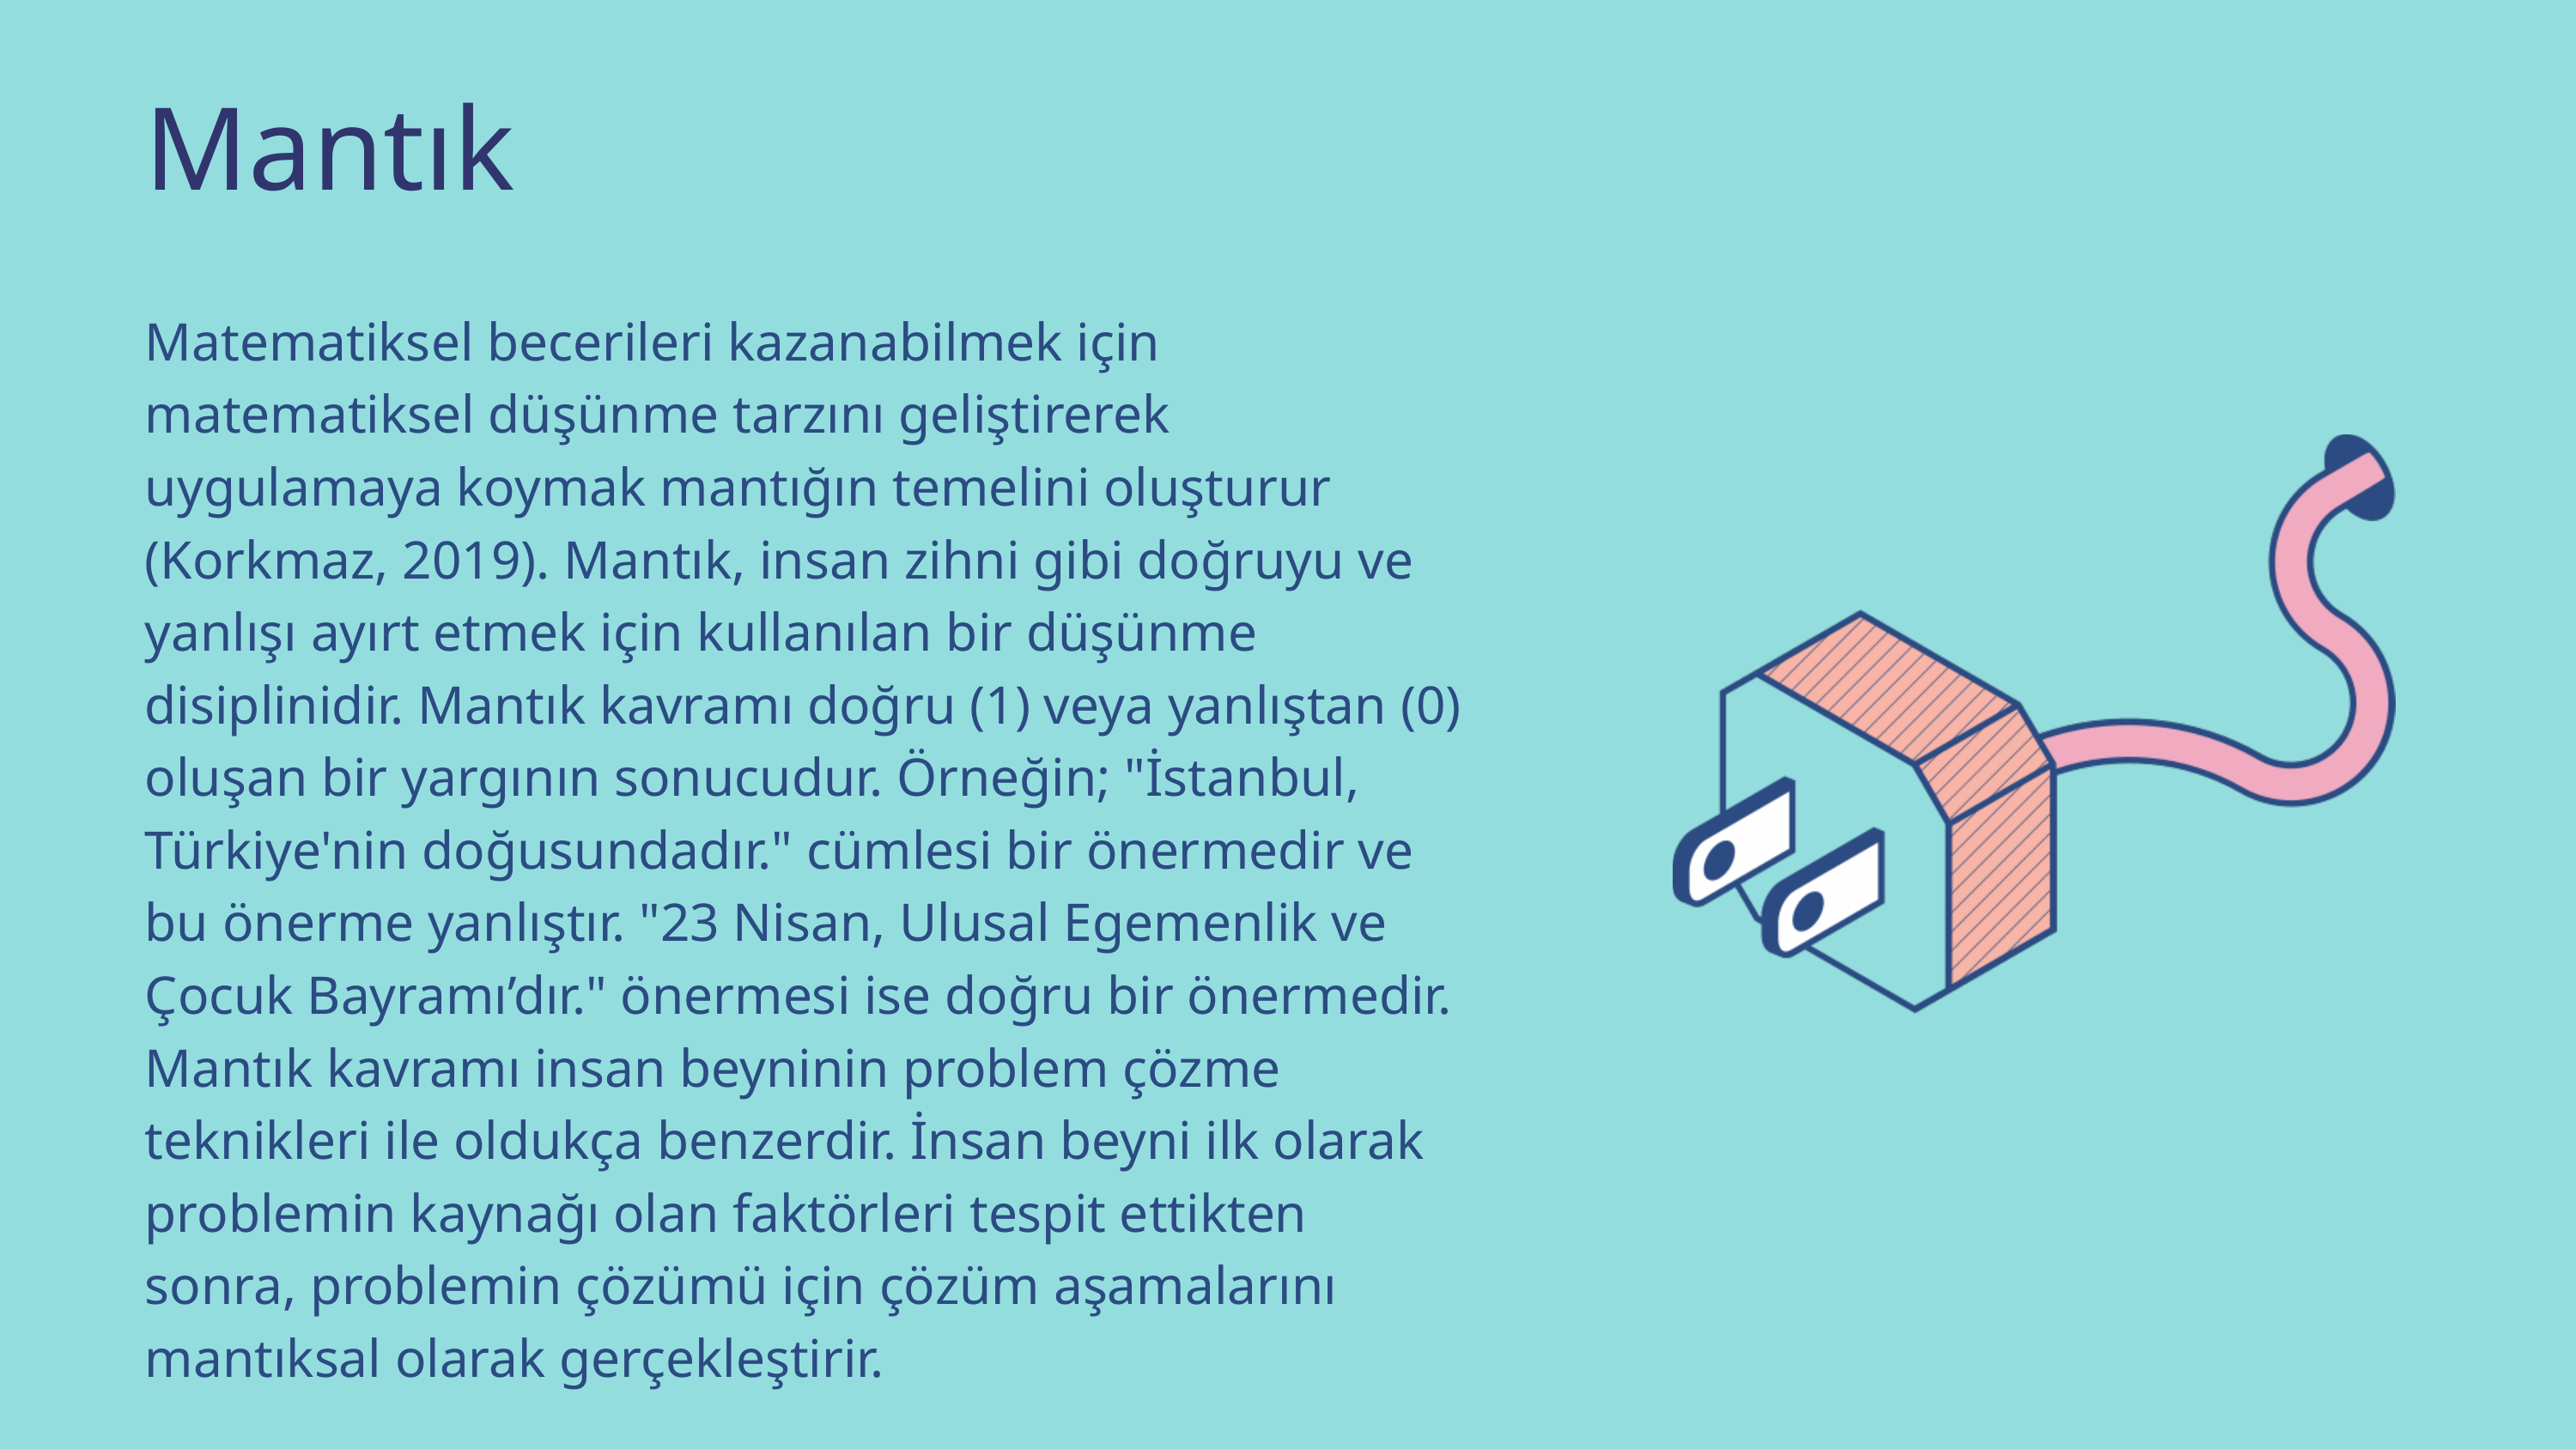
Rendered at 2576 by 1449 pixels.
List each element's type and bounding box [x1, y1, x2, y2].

text_box [1673, 434, 2397, 1015]
text_box [144, 83, 1522, 1381]
